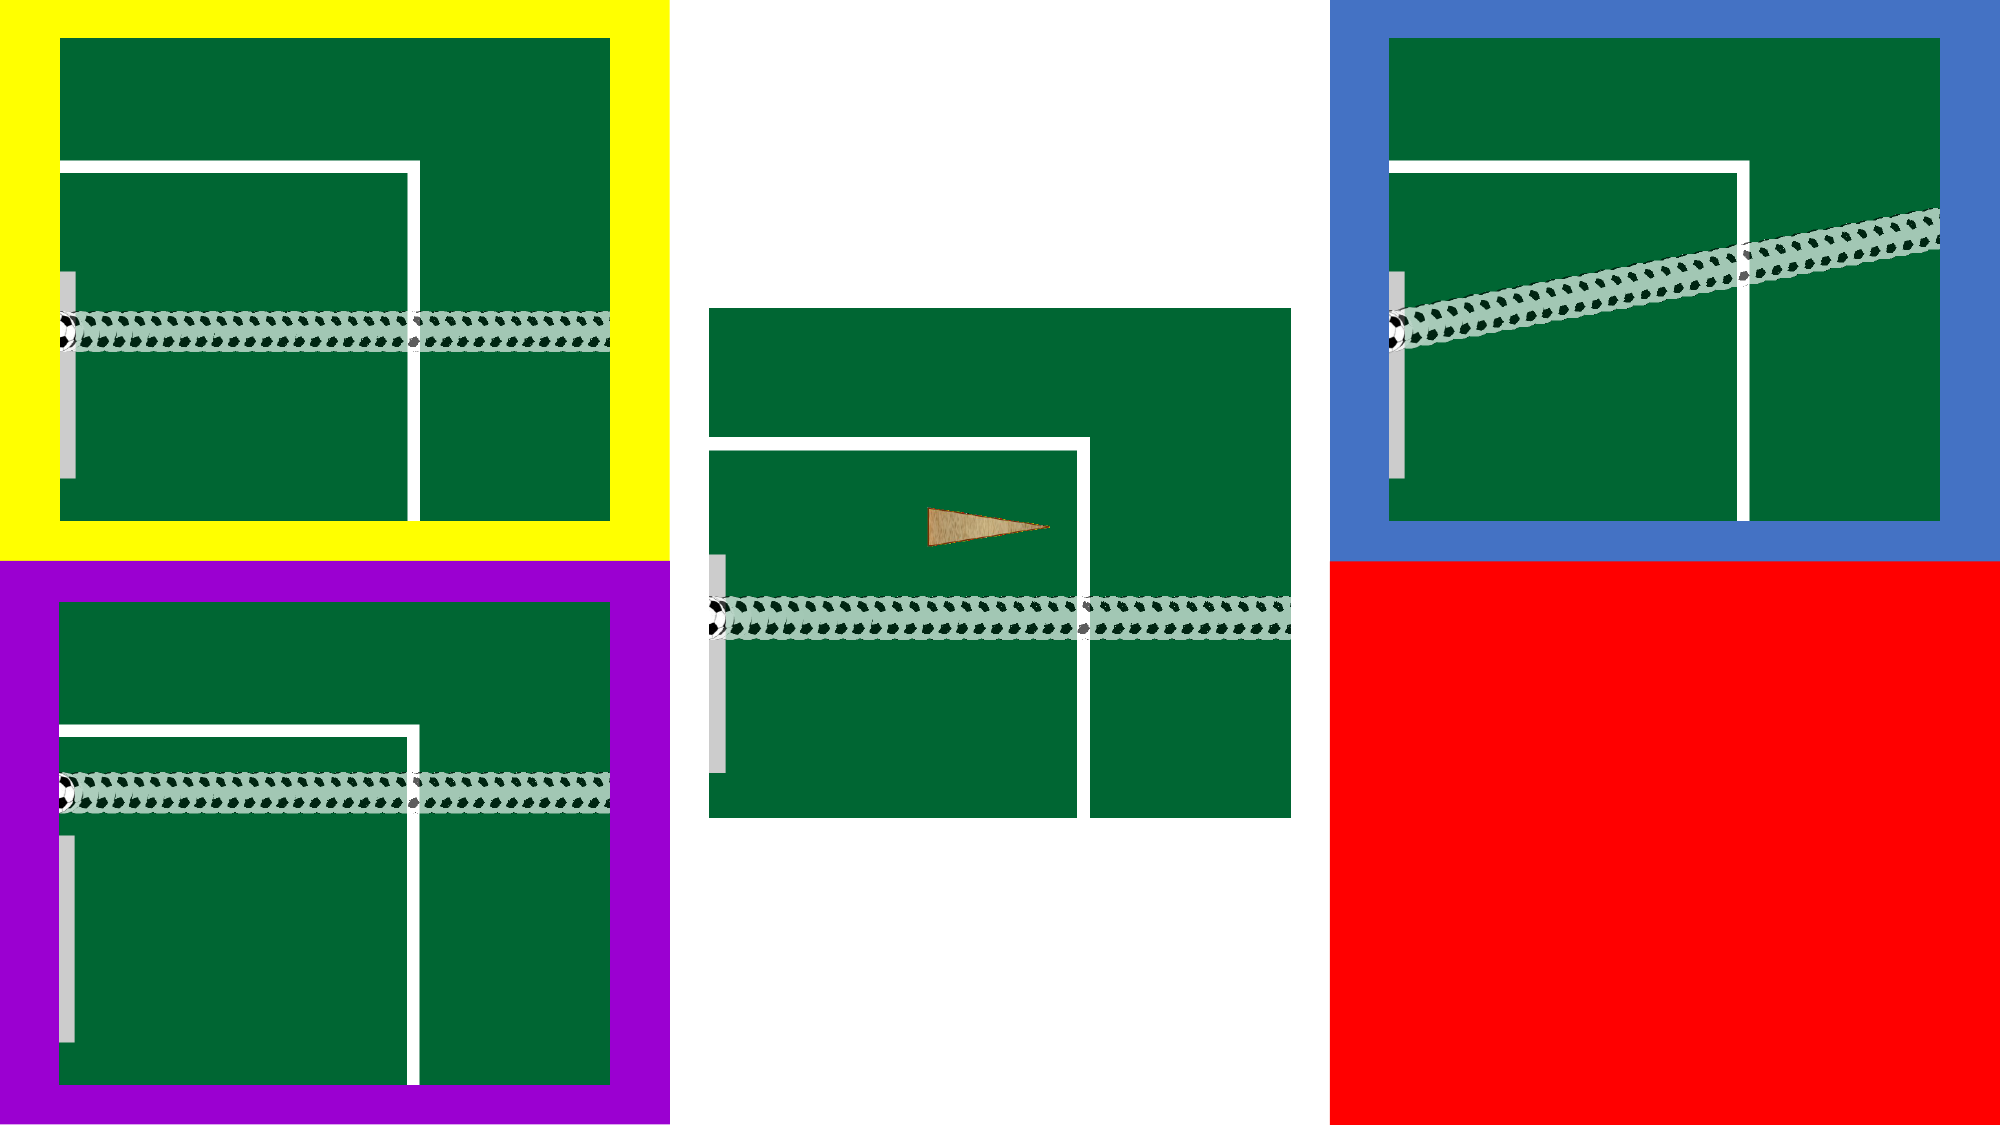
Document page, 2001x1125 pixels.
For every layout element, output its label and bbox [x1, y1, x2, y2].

picture [59, 38, 610, 521]
picture [709, 308, 1291, 818]
text_box [1330, 0, 2000, 561]
text_box [0, 0, 670, 560]
text_box [1329, 561, 2000, 1125]
text_box [0, 560, 670, 1125]
picture [1389, 38, 1940, 521]
picture [59, 602, 610, 1085]
